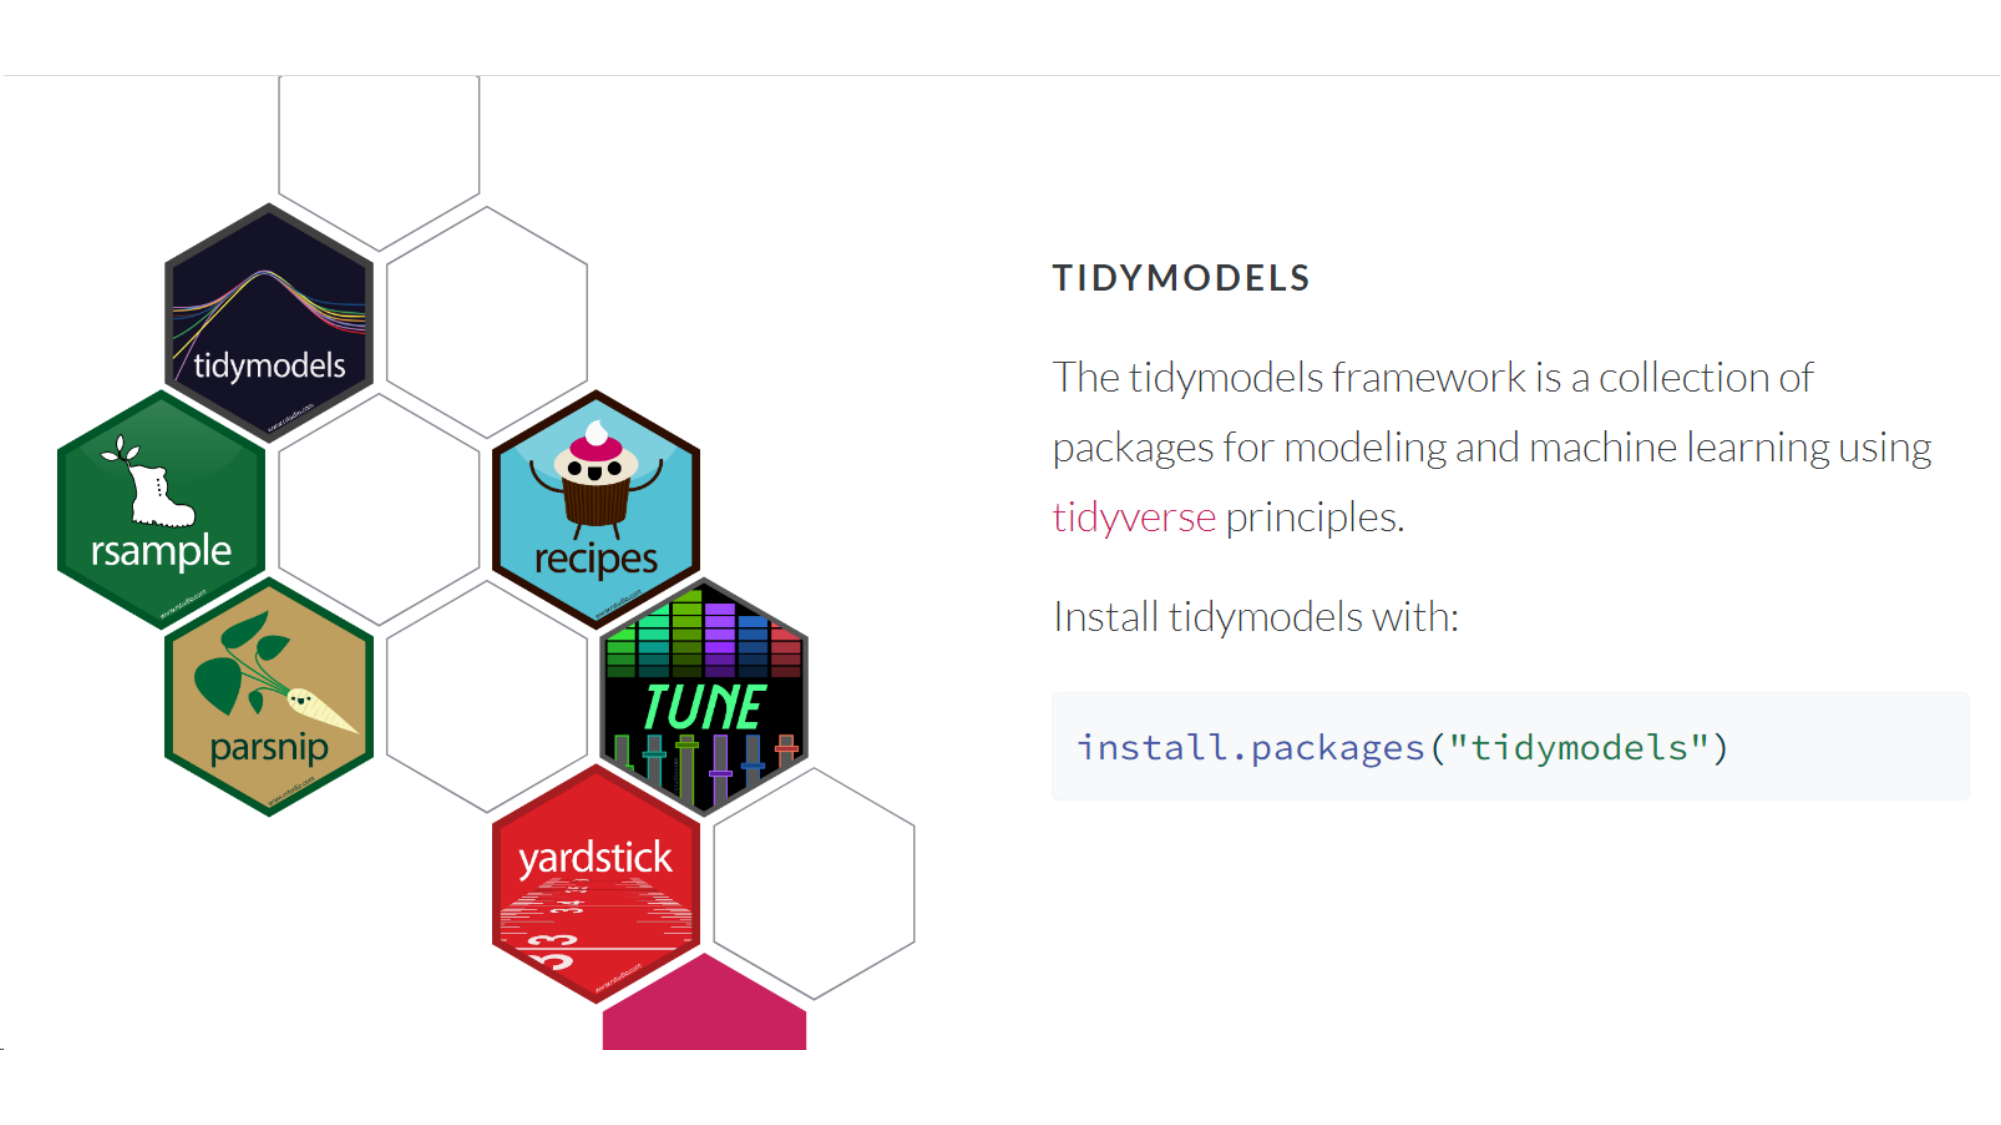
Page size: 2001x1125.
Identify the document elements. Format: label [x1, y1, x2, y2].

picture [0, 74, 2000, 1051]
